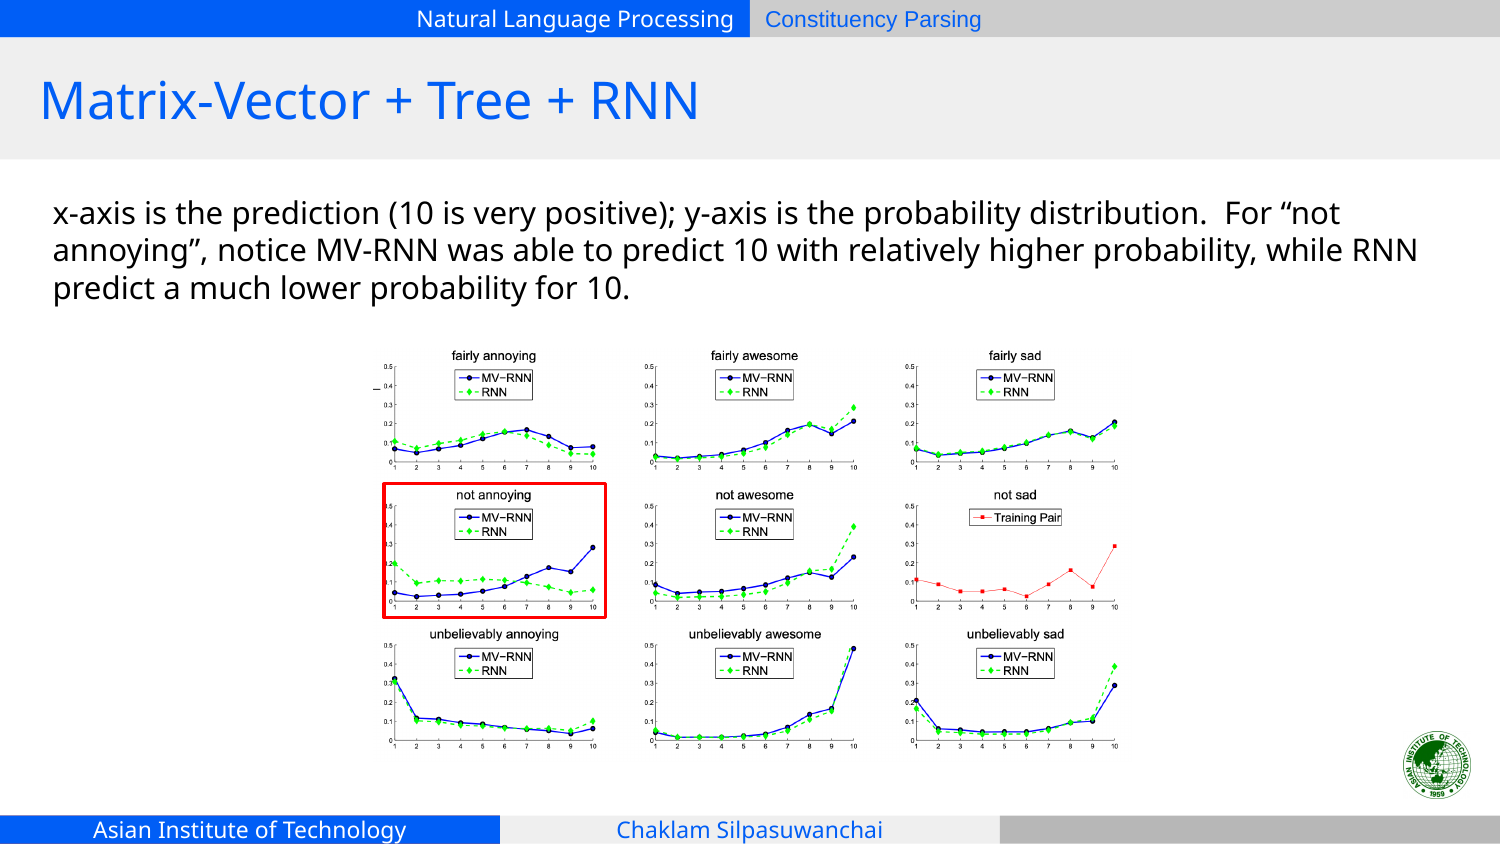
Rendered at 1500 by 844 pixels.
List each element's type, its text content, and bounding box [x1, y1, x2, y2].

list x-axis is the prediction (10 is very positive); y-axis is the probability distribution. For “not annoying”, notice MV-RNN was able to predict 10 with relatively higher probability, while RNN predict a much lower probability for 10. [37, 178, 1475, 322]
picture [372, 348, 1132, 762]
title Matrix-Vector + Tree + RNN [24, 37, 1475, 160]
picture [1403, 731, 1471, 799]
